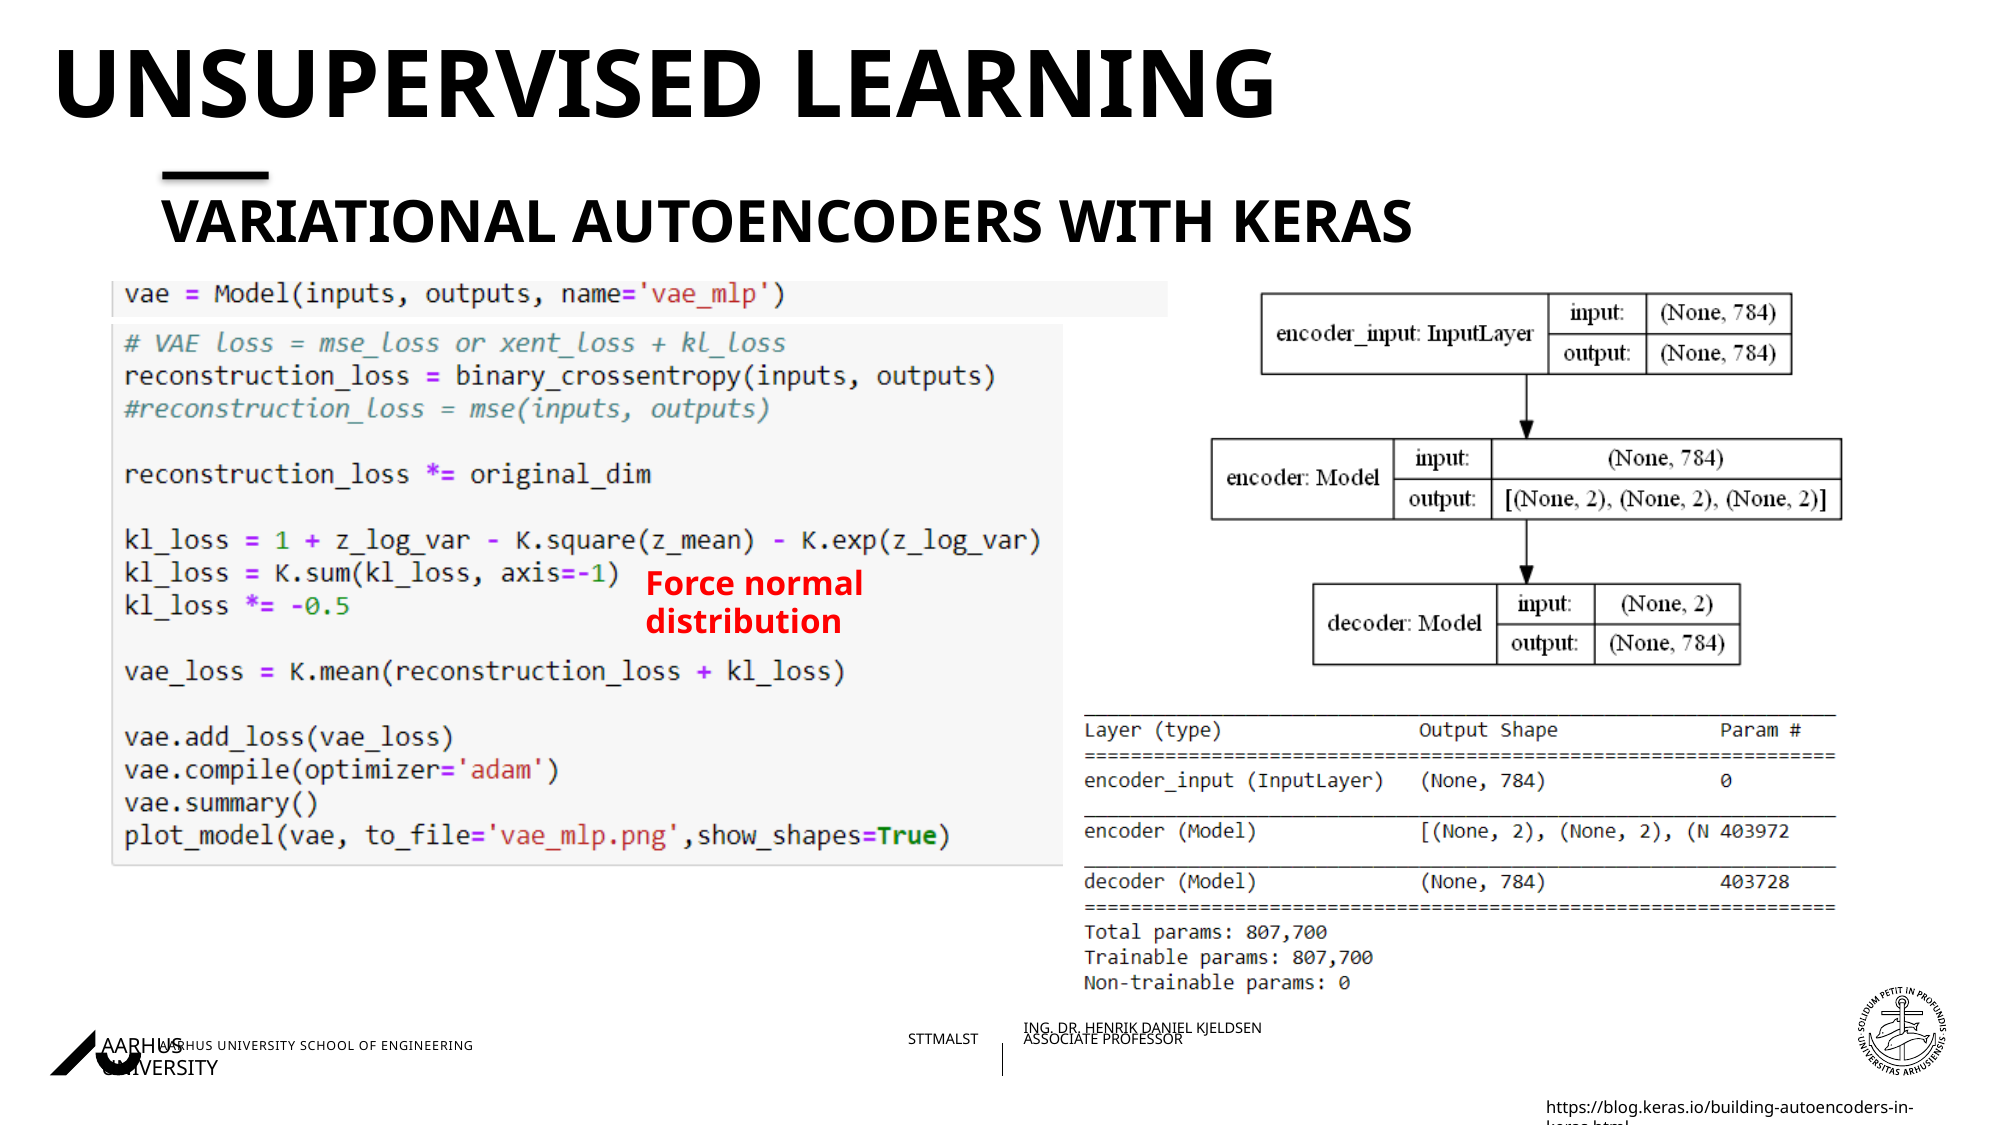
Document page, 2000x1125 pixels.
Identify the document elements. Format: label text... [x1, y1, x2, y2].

text_box VARIATIONAL AUTOENCODERS WITH KERAS [161, 189, 1849, 256]
title UNSUPERVISED LEARNING [51, 37, 1948, 162]
picture [1204, 286, 1849, 674]
picture [1077, 703, 1849, 999]
text_box https://blog.keras.io/building-autoencoders-in-keras.html [1531, 1089, 1992, 1125]
picture [96, 323, 1063, 872]
picture [101, 281, 1168, 318]
